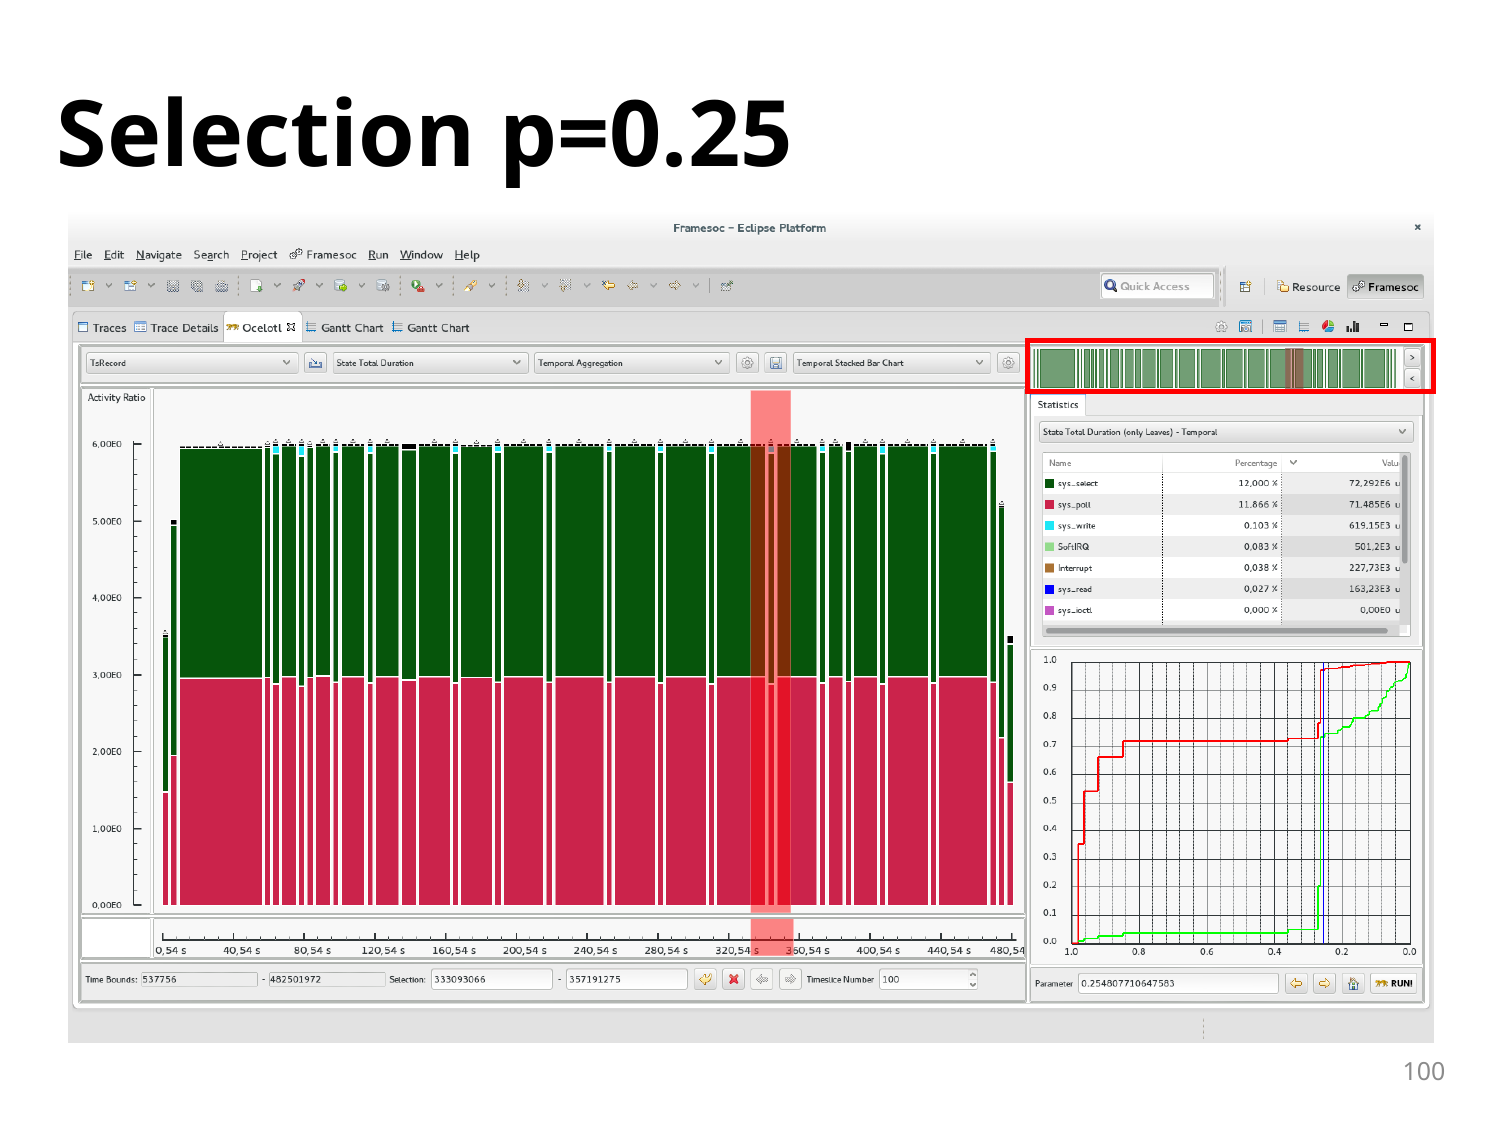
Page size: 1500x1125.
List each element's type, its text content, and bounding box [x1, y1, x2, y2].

slide_number 100 [1059, 1042, 1461, 1103]
picture [68, 211, 1434, 1043]
title Selection p=0.25 [41, 59, 1461, 215]
